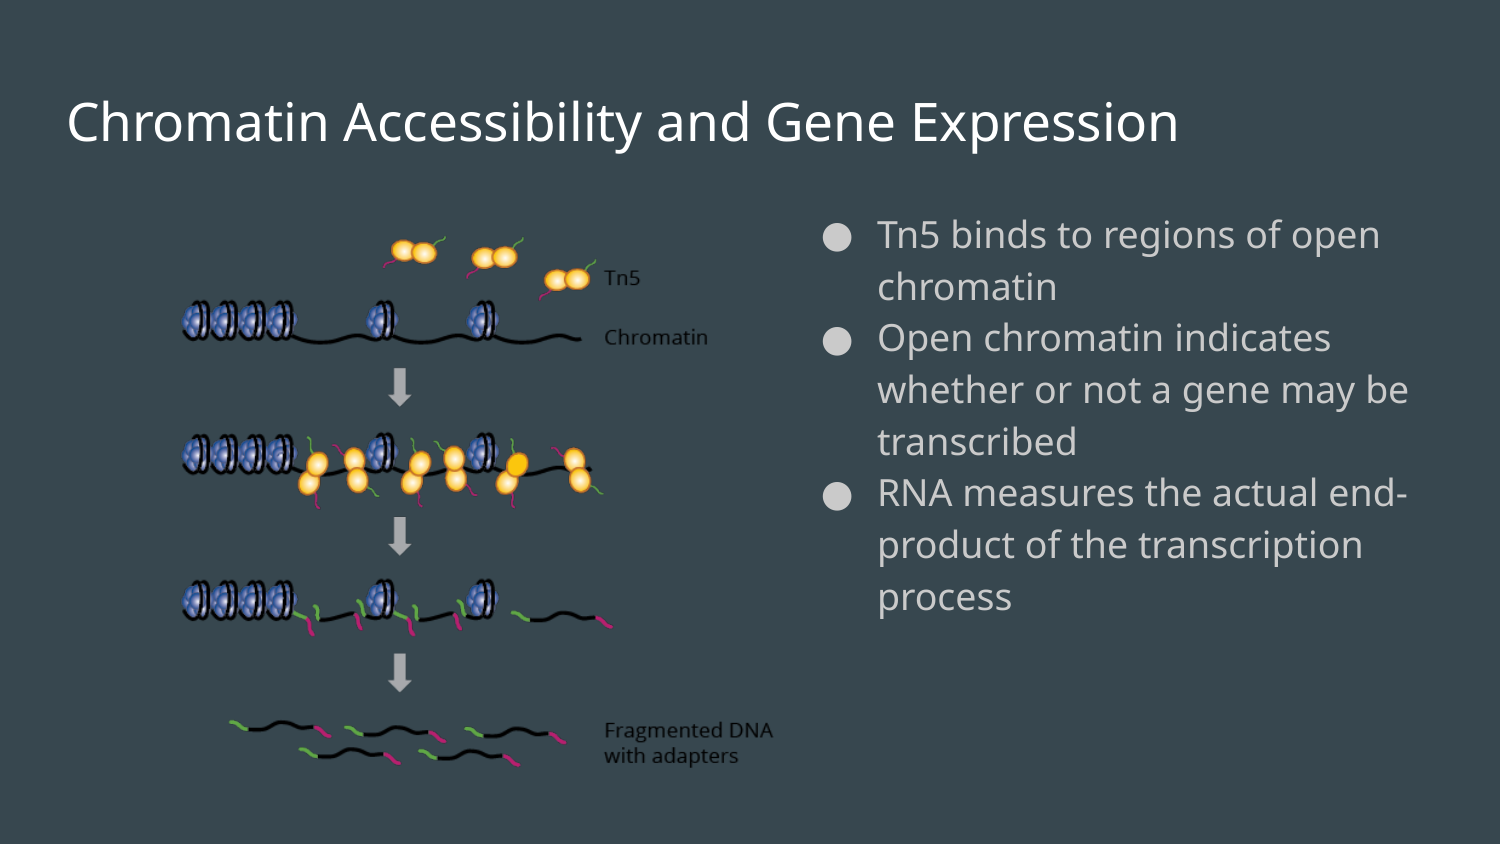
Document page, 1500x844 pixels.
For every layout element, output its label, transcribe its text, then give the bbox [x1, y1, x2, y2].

title Chromatin Accessibility and Gene Expression [51, 72, 1449, 167]
picture [175, 227, 782, 780]
list Tn5 binds to regions of open chromatin Open chromatin indicates whether or not a gene may be transcribed RNA measures the actual end-product of the transcription process [787, 189, 1449, 750]
